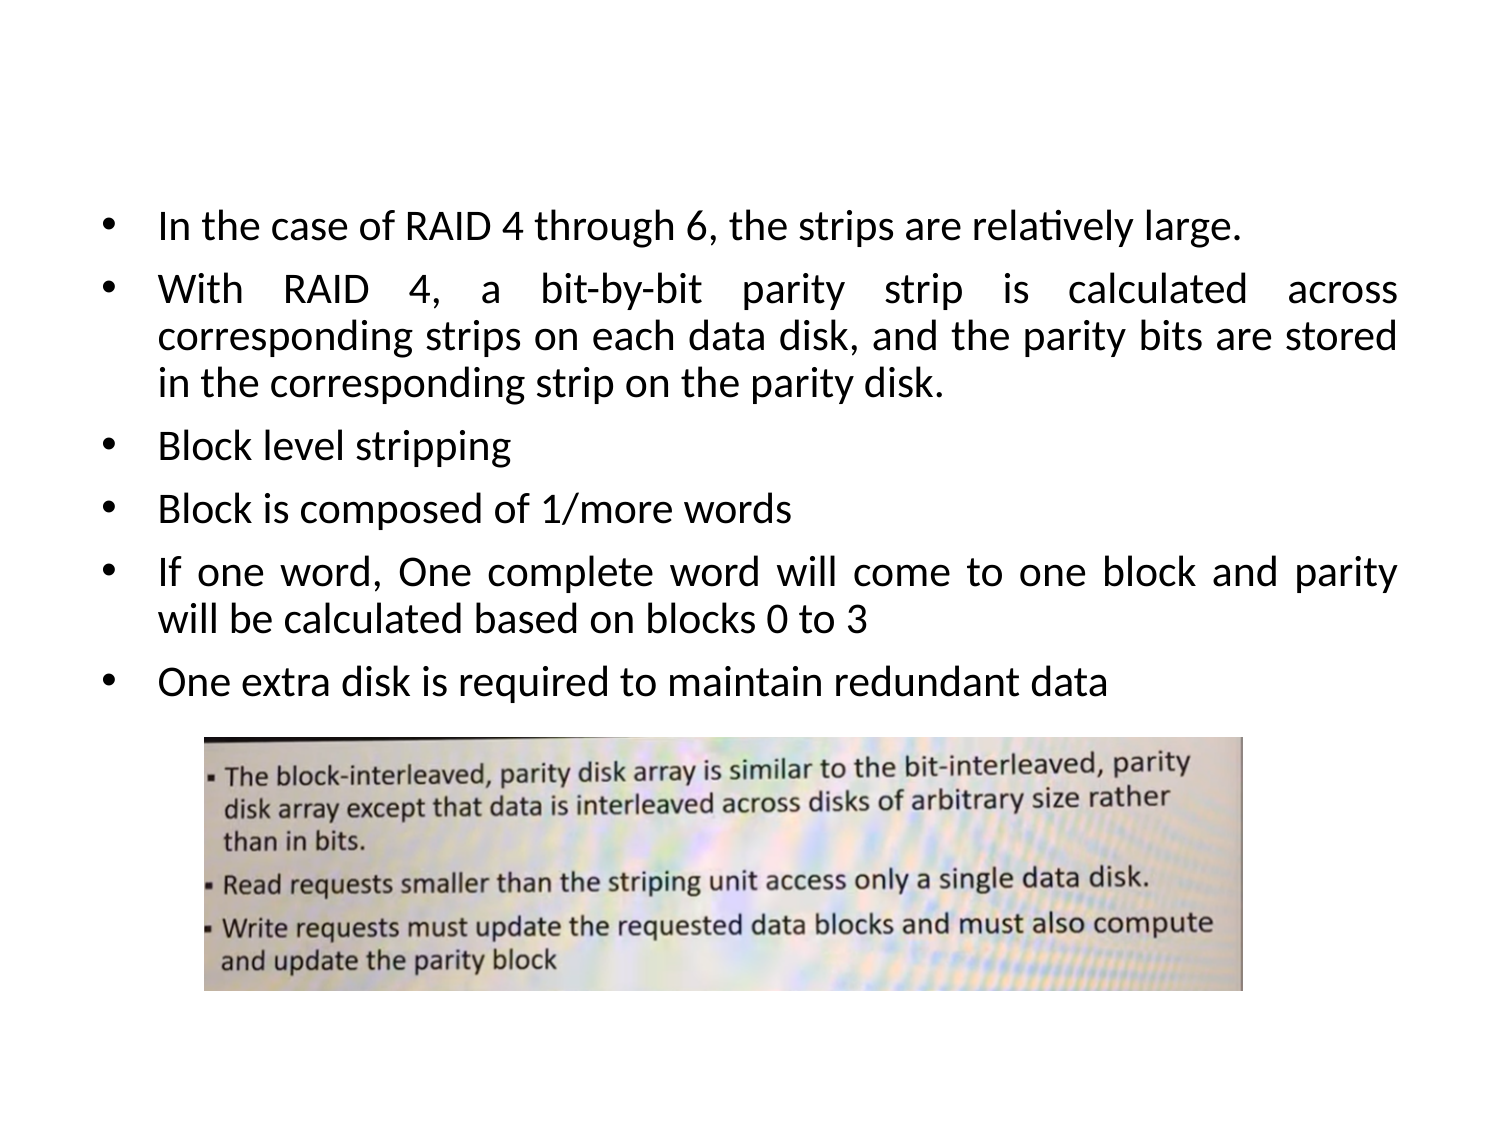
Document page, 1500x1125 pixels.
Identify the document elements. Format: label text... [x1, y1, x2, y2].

picture [204, 737, 1247, 991]
list In the case of RAID 4 through 6, the strips are relatively large. With RAID 4, a bit-by-bit parity strip is calculated across corresponding strips on each data disk, and the parity bits are stored in the corresponding strip on the parity disk. Block level stripping Block is composed of 1/more words If one word, One complete word will come to one block and parity will be calculated based on blocks 0 to 3 One extra disk is required to maintain redundant data [86, 194, 1414, 801]
